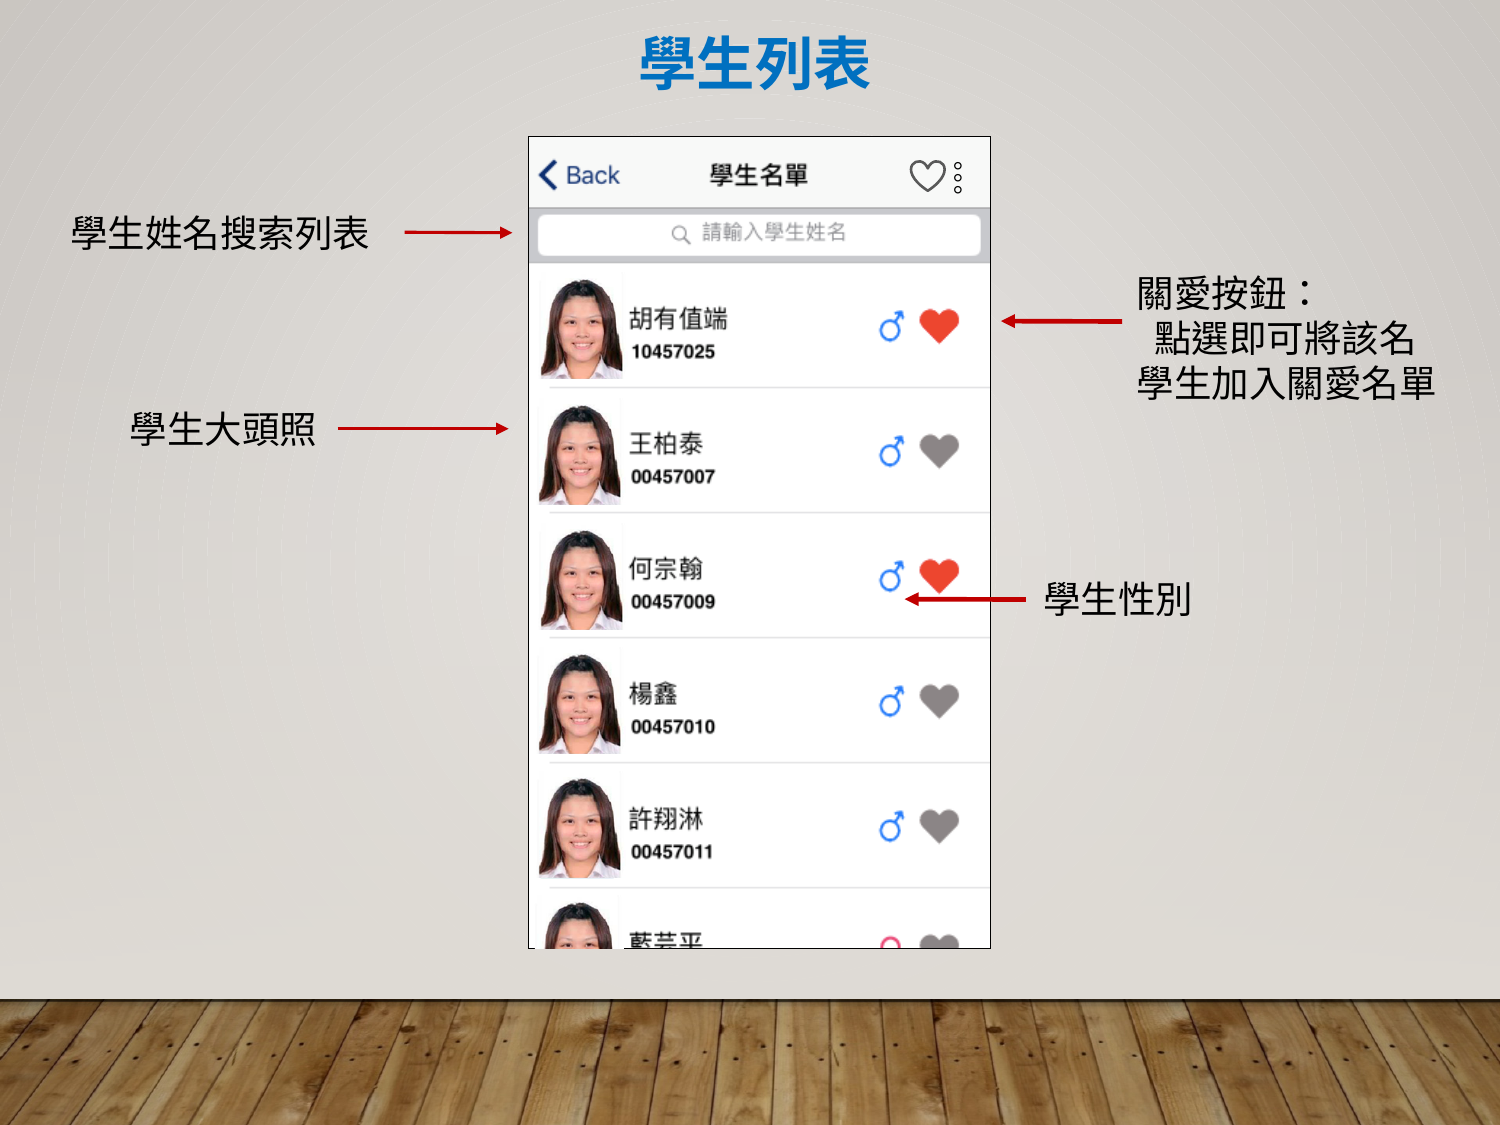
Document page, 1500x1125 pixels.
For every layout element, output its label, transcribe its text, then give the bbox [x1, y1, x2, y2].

picture [0, 999, 1500, 1125]
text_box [528, 136, 996, 949]
text_box 關愛按鈕： 點選即可將該名學生加入關愛名單 [1121, 262, 1461, 413]
text_box 學生性別 [1028, 568, 1251, 629]
text_box 學生列表 [624, 20, 1054, 105]
text_box 學生姓名搜索列表 [55, 202, 405, 263]
text_box 學生大頭照 [114, 398, 338, 459]
